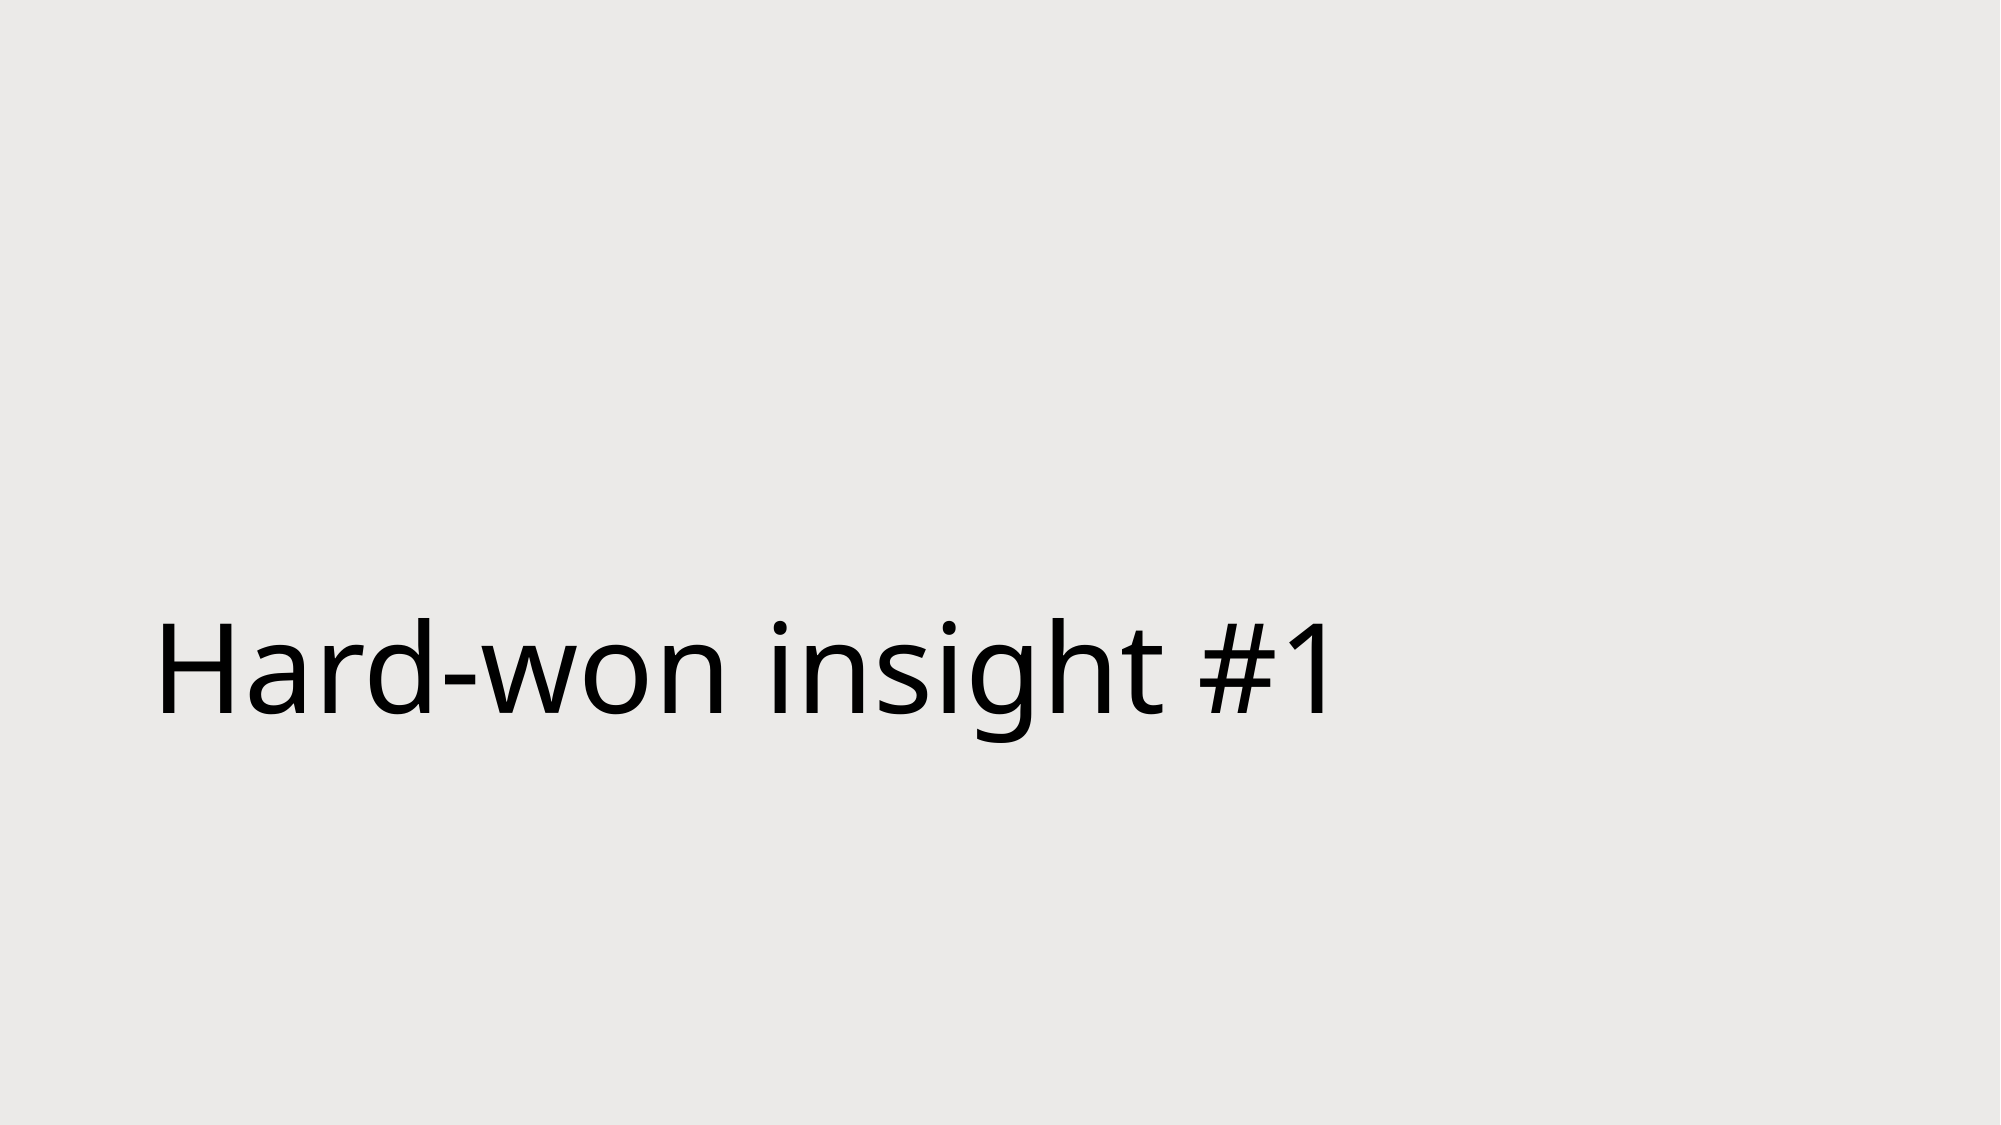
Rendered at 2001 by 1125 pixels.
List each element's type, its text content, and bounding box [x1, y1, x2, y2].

title Hard-won insight #1 [136, 280, 1862, 749]
